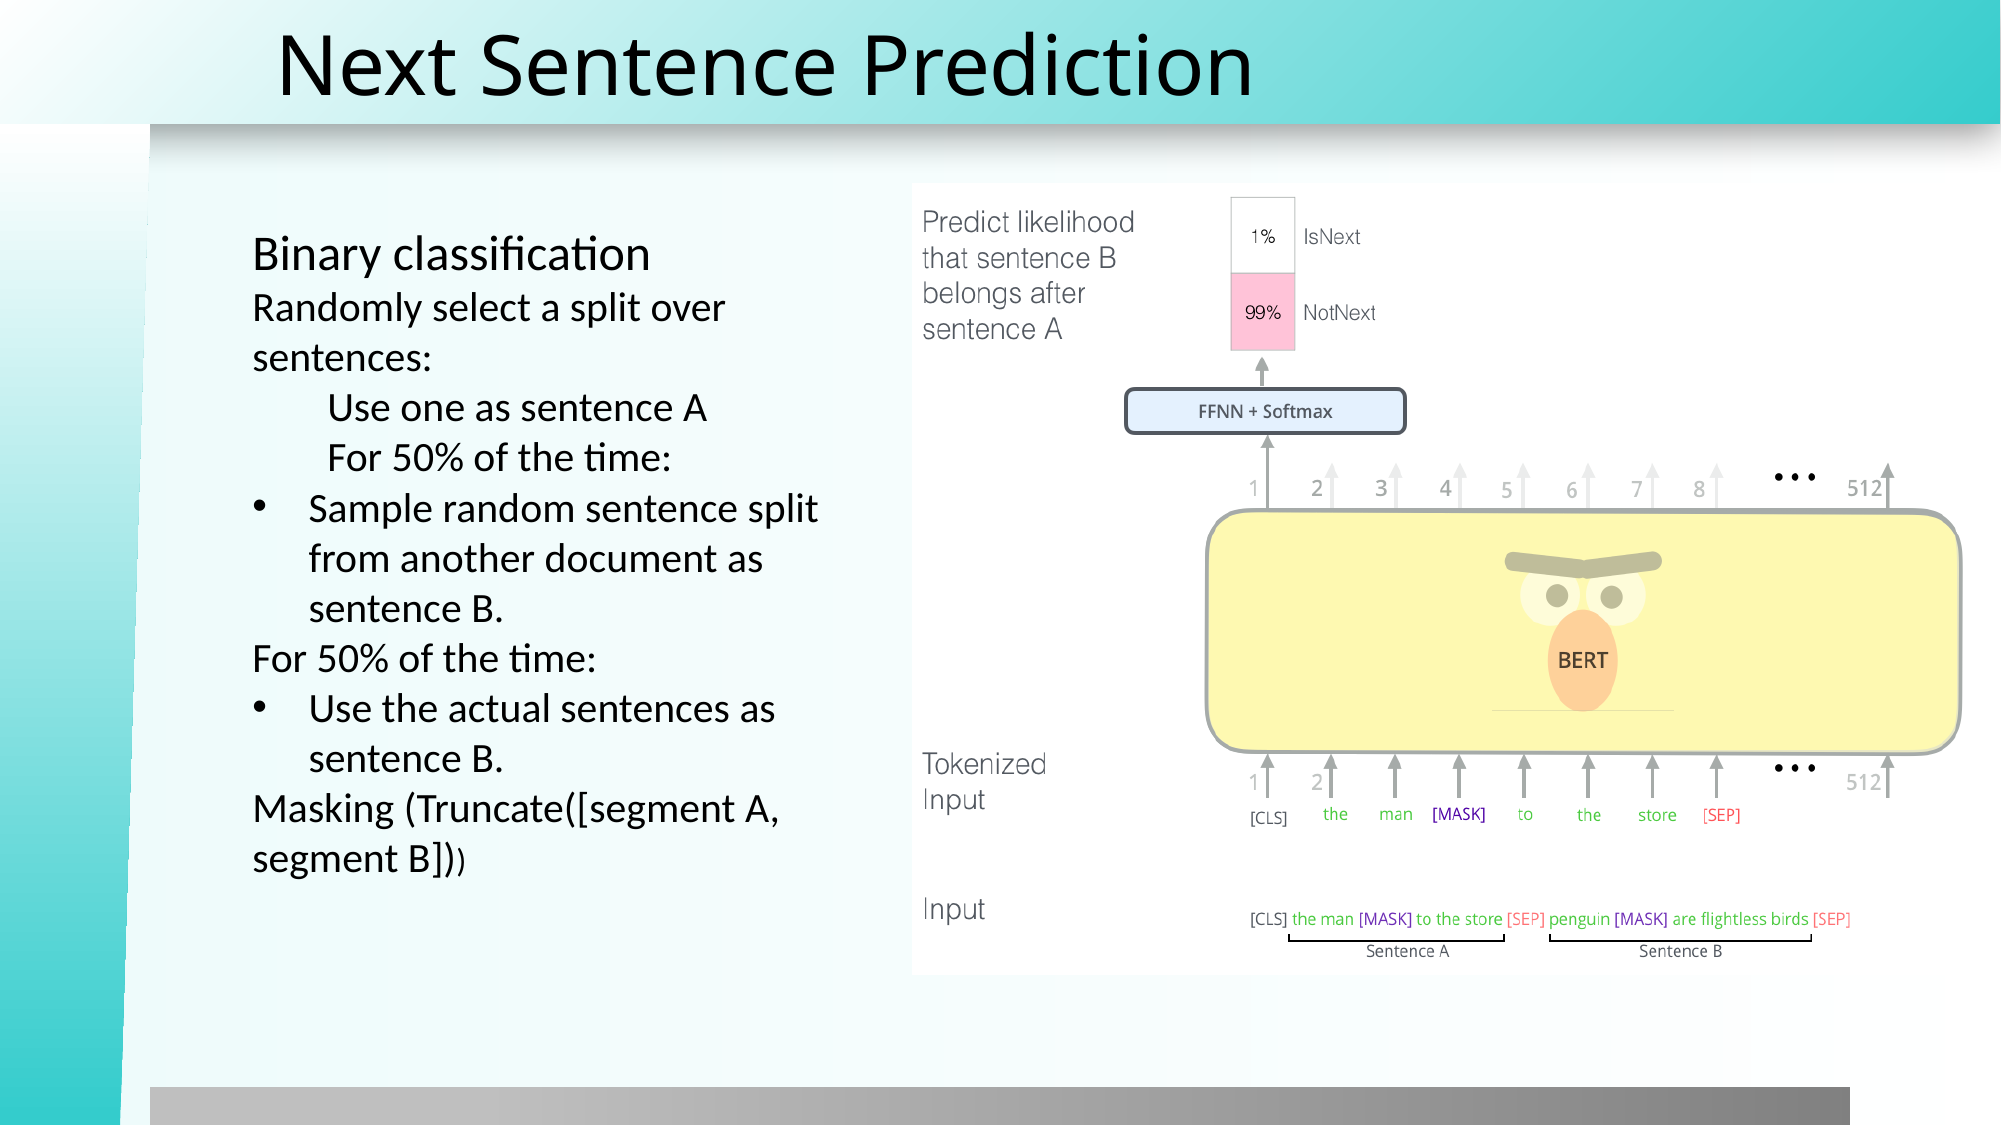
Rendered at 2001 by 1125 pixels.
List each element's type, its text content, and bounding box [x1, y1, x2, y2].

picture [912, 182, 1995, 976]
text_box Next Sentence Prediction [274, 0, 2000, 124]
text_box Binary classification Randomly select a split over sentences: Use one as sentence A For 50% of the time: Sample random sentence split from another document as sentence B. For 50% of the time: Use the actual sentences as sentence B. Masking (Truncate([segment A, segment B])) [237, 212, 900, 975]
text_box [275, 212, 1004, 1072]
